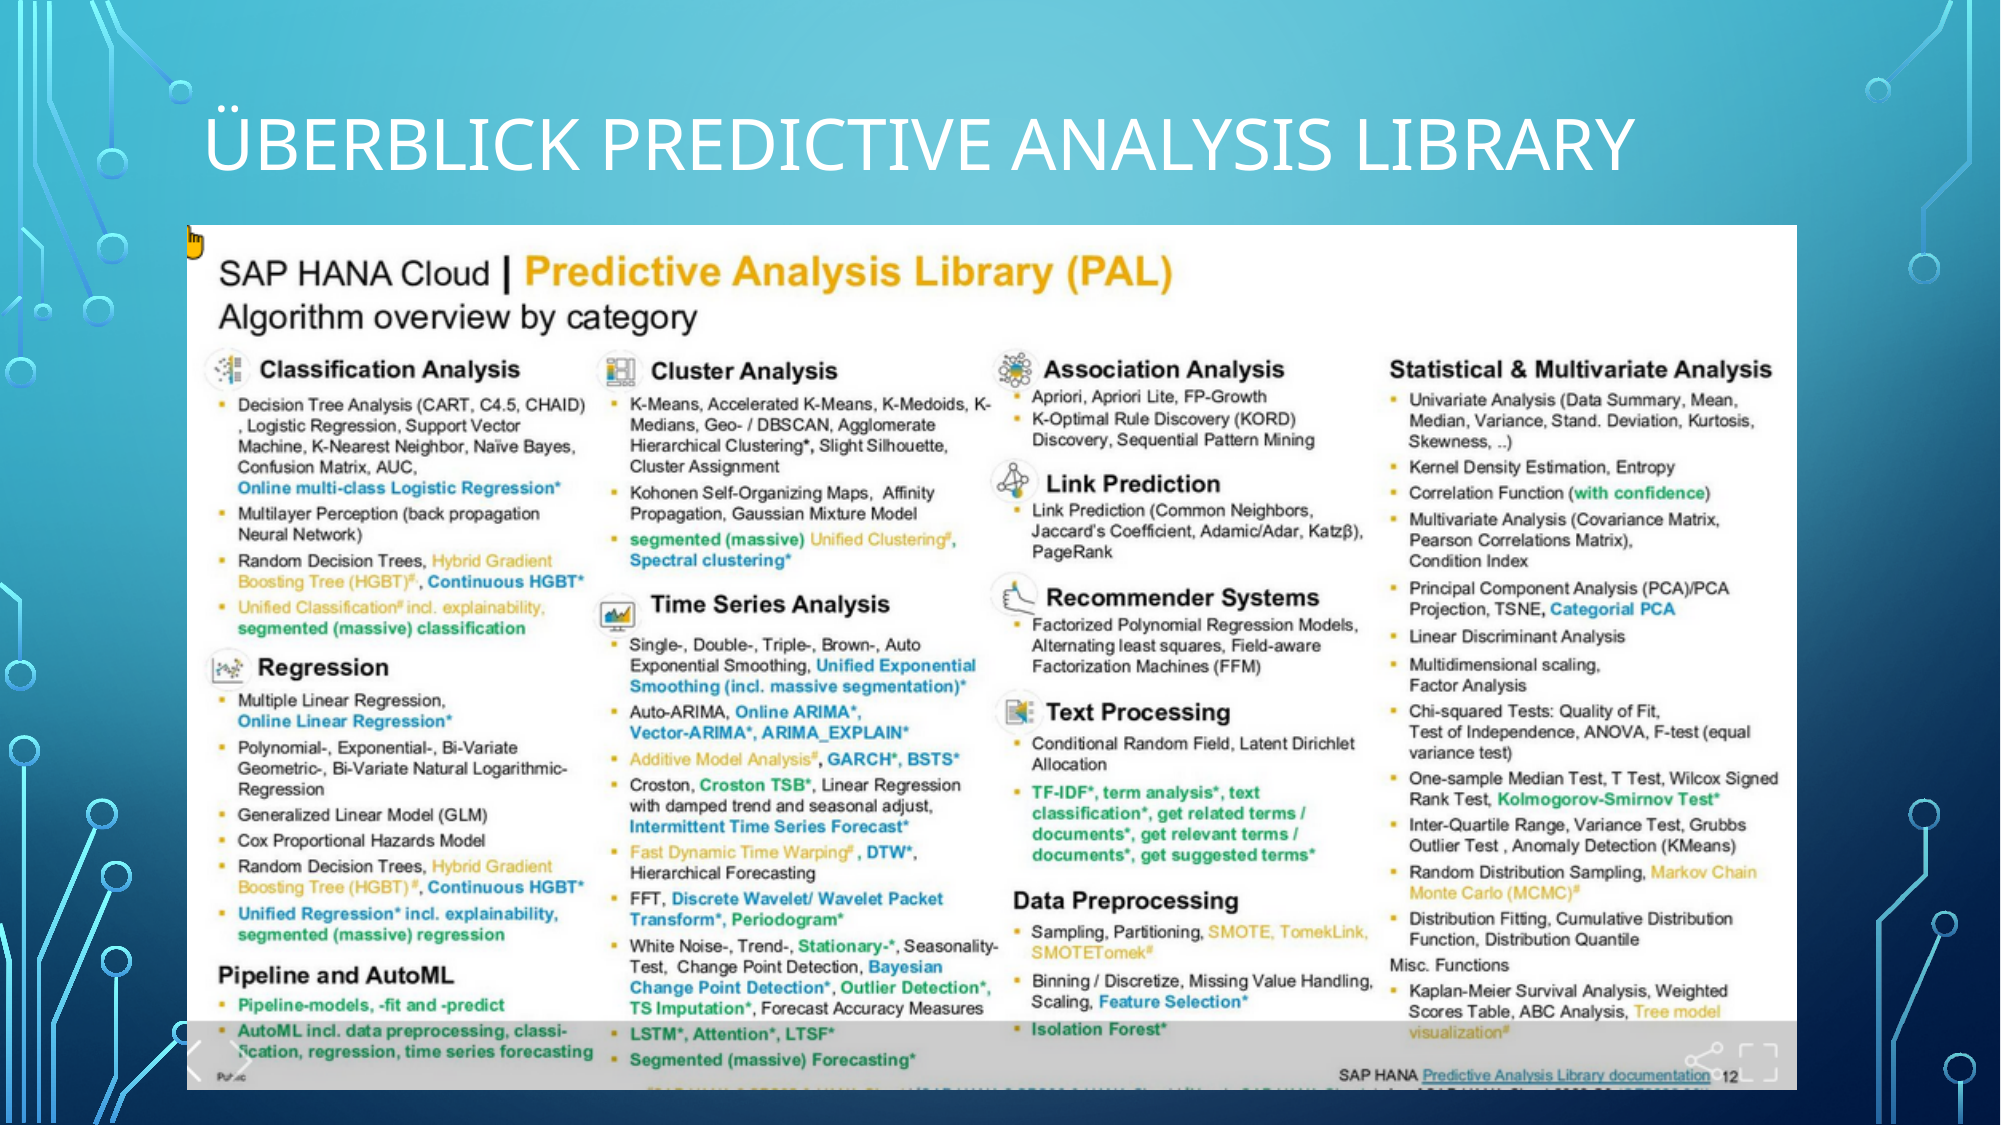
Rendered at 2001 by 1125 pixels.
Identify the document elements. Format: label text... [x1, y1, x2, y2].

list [186, 225, 1797, 1090]
title Überblick predictive Analysis Library [187, 101, 1813, 194]
